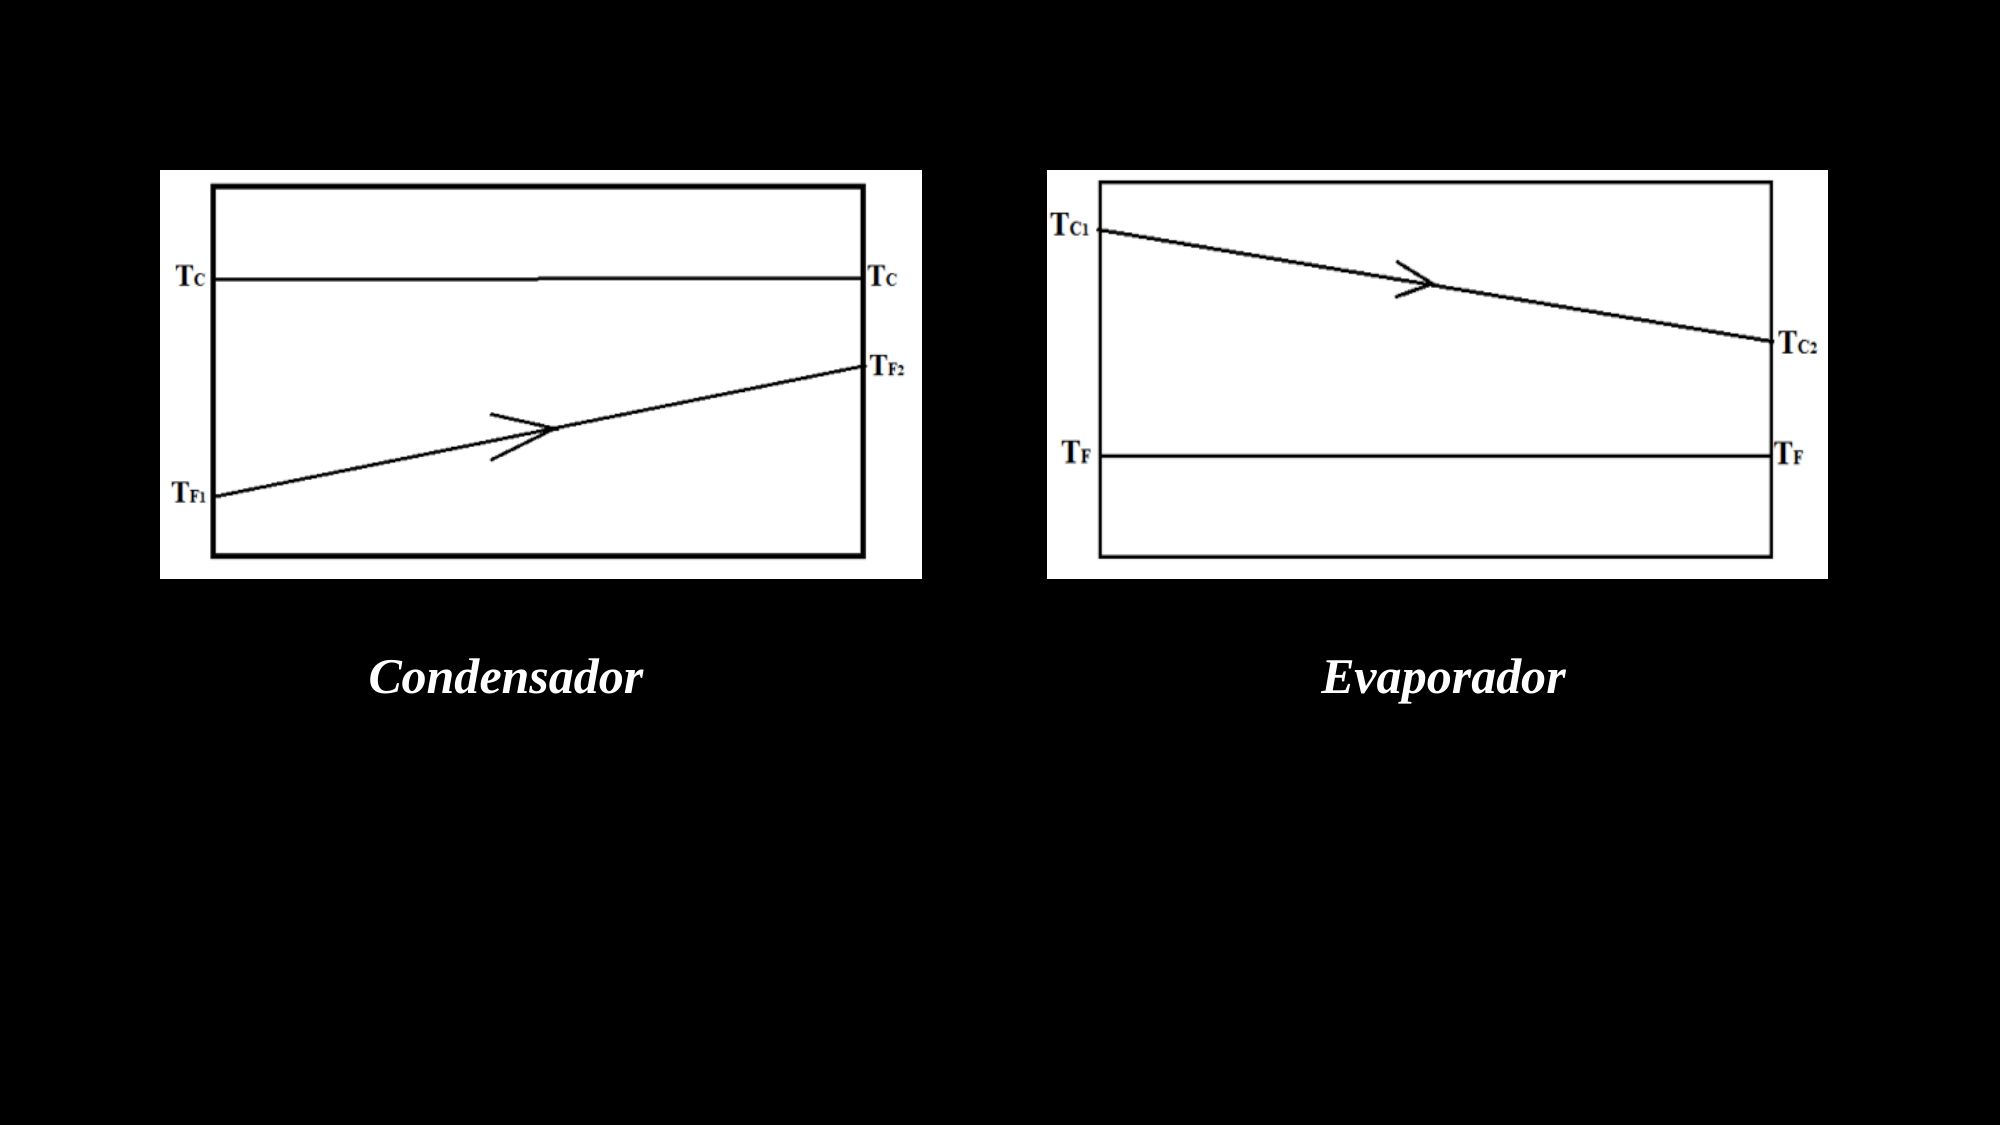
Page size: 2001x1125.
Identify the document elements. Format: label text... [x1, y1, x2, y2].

text_box Condensador Evaporador [344, 636, 1646, 711]
picture [160, 170, 922, 579]
picture [1047, 170, 1828, 579]
